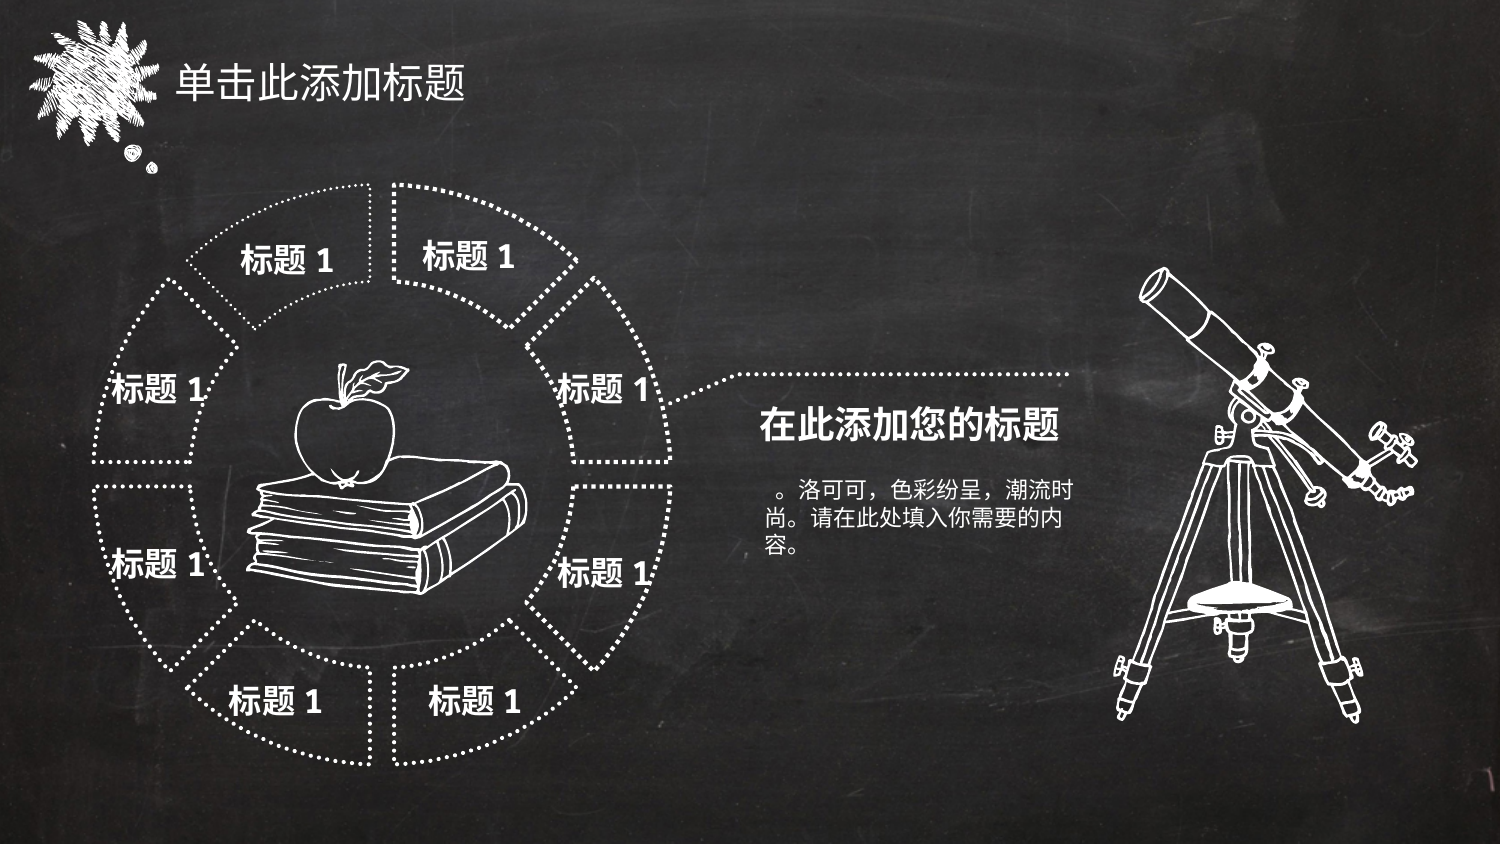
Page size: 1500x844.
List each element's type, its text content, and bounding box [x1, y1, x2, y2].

text_box 标题1 [214, 673, 339, 728]
text_box 在此添加您的标题 [745, 393, 1125, 454]
text_box [561, 486, 671, 544]
text_box [186, 184, 370, 330]
text_box [1113, 266, 1418, 724]
text_box [526, 277, 648, 368]
text_box [117, 581, 238, 672]
text_box 标题1 [97, 360, 222, 416]
text_box 标题1 [413, 673, 538, 728]
text_box 标题1 [542, 360, 666, 416]
text_box [186, 619, 370, 765]
text_box [526, 581, 643, 672]
text_box [116, 277, 238, 367]
text_box 标题1 [407, 228, 532, 283]
text_box 标题1 [225, 231, 350, 287]
text_box [394, 184, 578, 330]
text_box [29, 19, 160, 174]
text_box [394, 619, 578, 765]
text_box 标题1 [542, 544, 667, 599]
text_box 。洛可可，色彩纷呈，潮流时尚。请在此处填入你需要的内容。 [750, 468, 1090, 566]
text_box [93, 486, 200, 536]
text_box [670, 374, 1074, 404]
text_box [245, 360, 528, 596]
picture [0, 0, 1500, 844]
text_box 单击此添加标题 [163, 49, 561, 114]
text_box [93, 416, 199, 463]
text_box [564, 416, 671, 463]
text_box 标题1 [97, 536, 222, 591]
